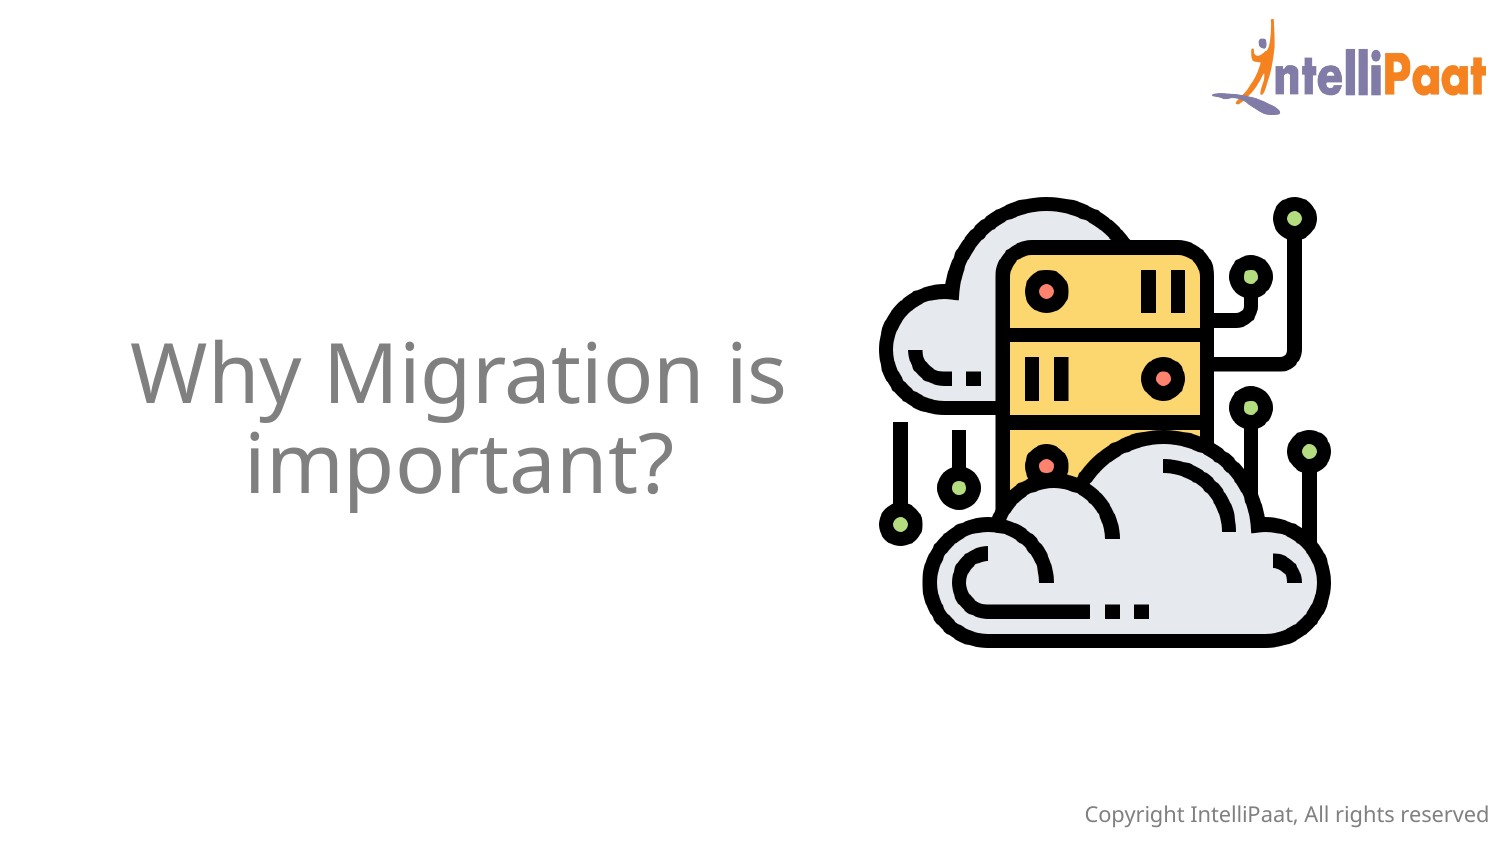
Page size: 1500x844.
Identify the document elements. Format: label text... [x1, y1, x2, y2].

picture [871, 189, 1338, 655]
list Why Migration is important? [78, 325, 857, 519]
picture [1212, 19, 1486, 115]
